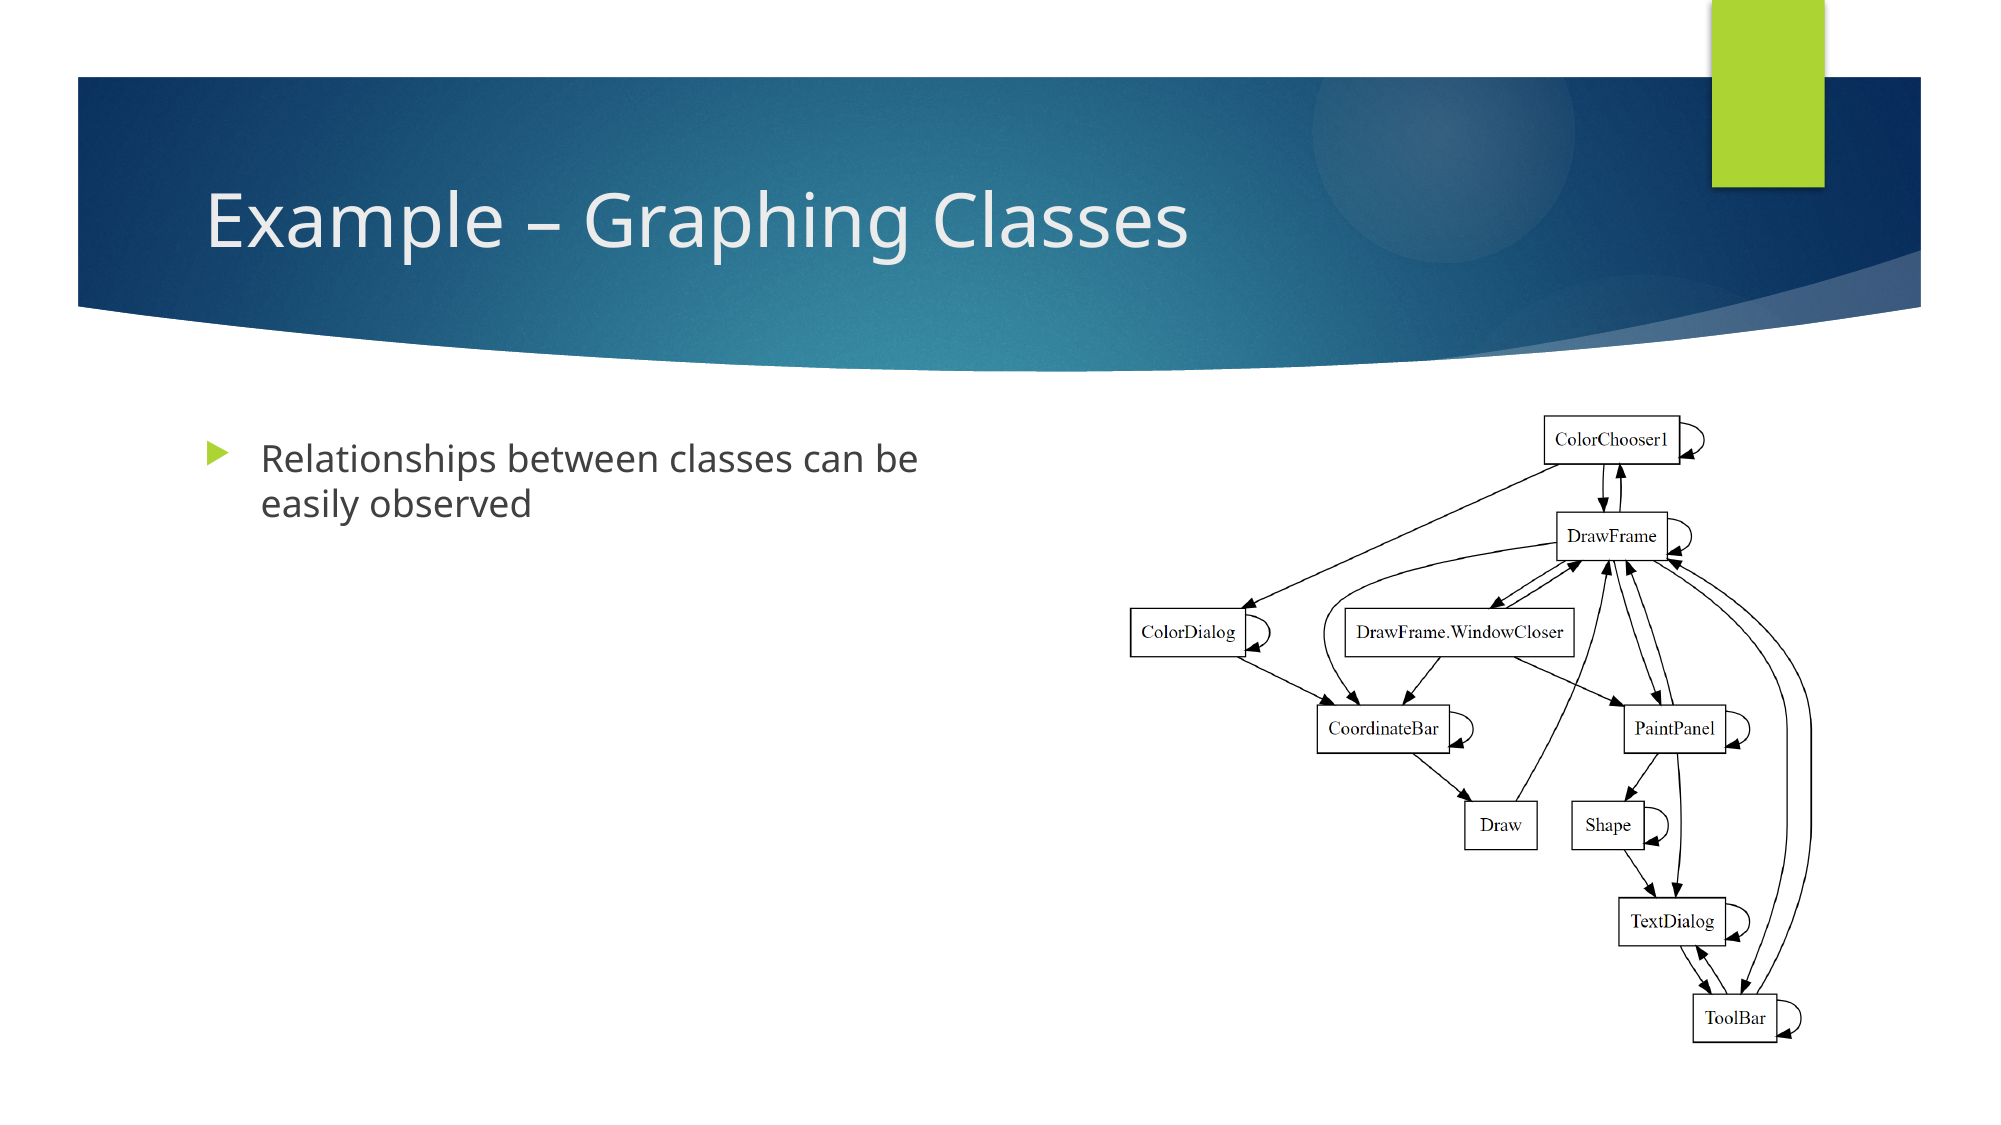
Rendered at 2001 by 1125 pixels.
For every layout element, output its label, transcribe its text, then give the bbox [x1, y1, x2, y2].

list Relationships between classes can be easily observed [189, 427, 1000, 988]
title Example – Graphing Classes [189, 159, 1627, 276]
picture [1123, 407, 1819, 1064]
